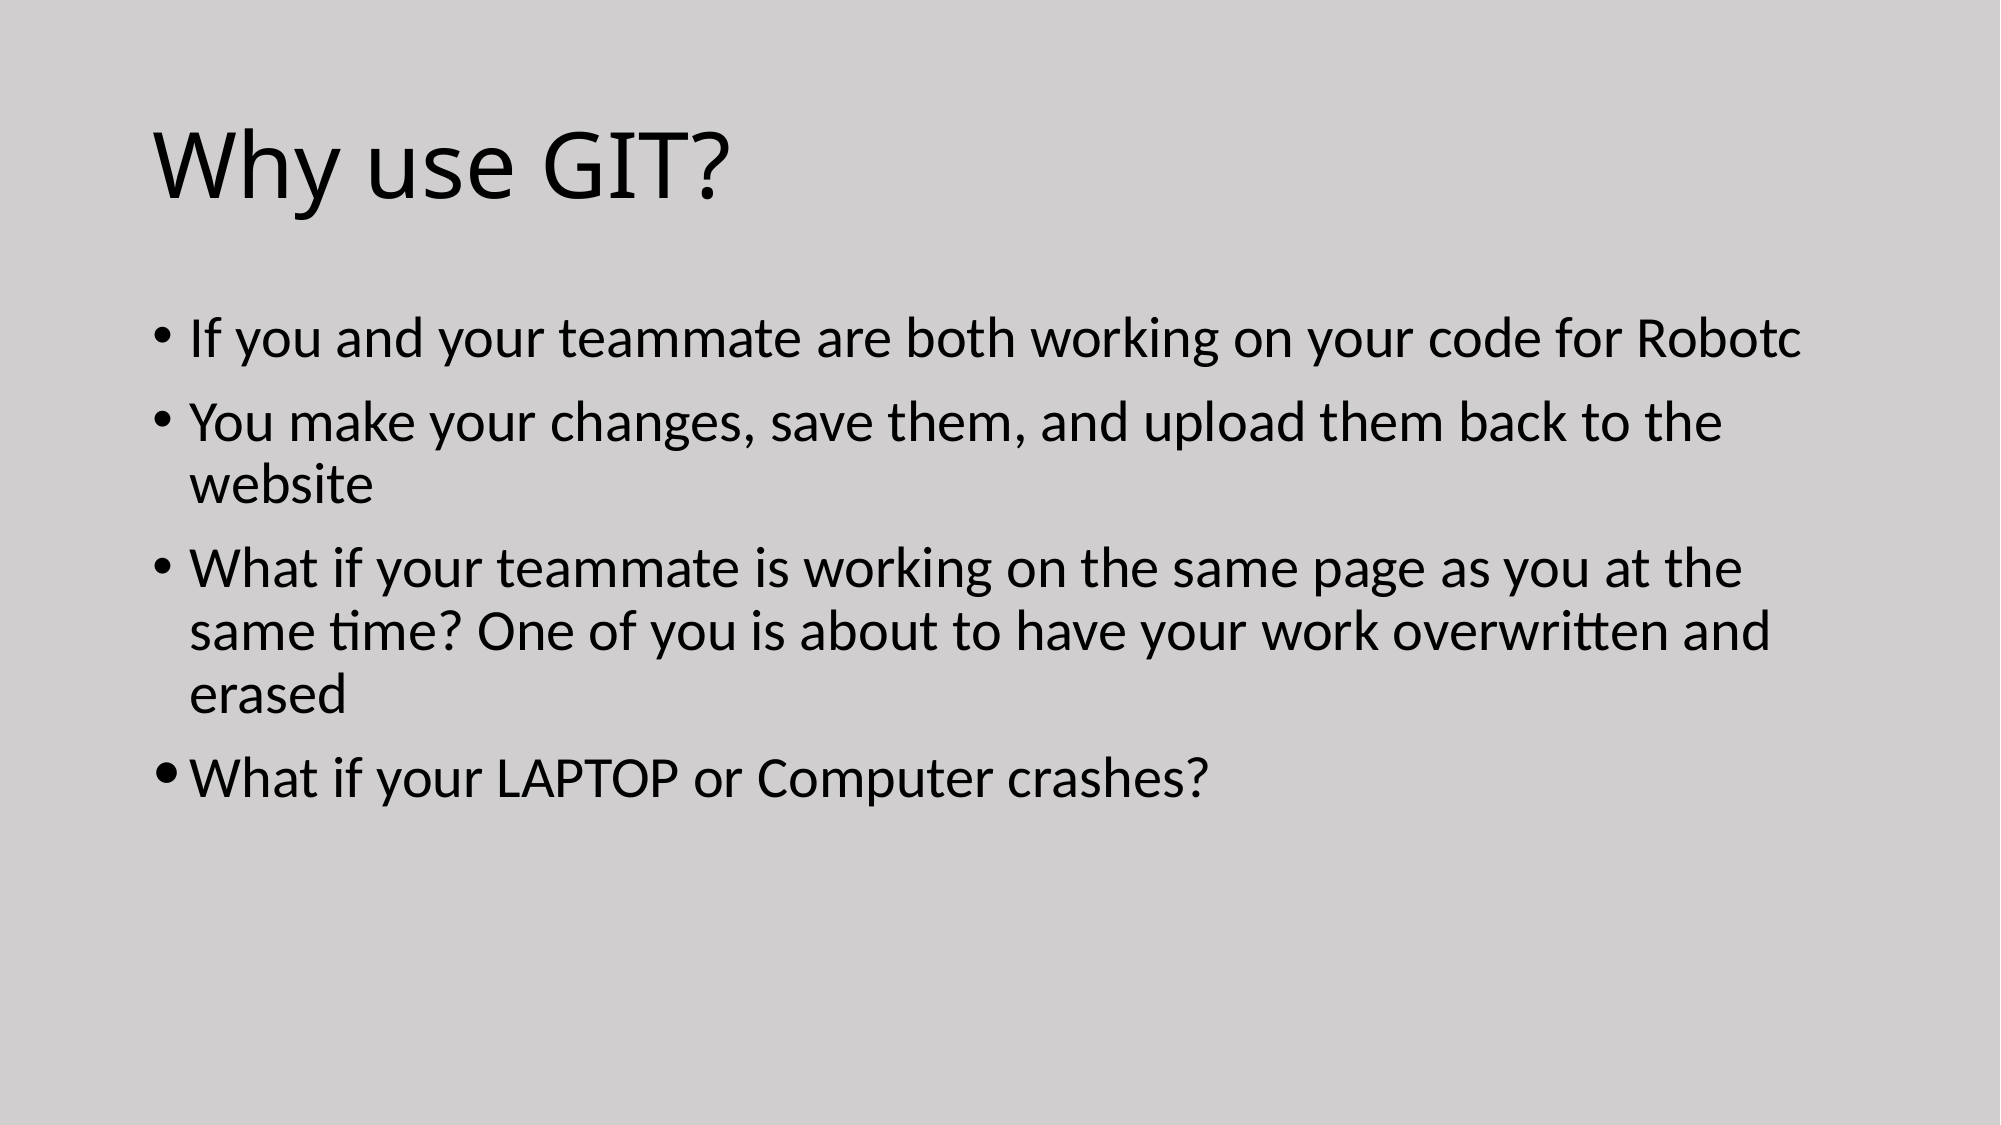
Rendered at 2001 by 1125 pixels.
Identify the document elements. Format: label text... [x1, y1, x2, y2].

title Why use GIT? [137, 59, 1863, 278]
list If you and your teammate are both working on your code for Robotc You make your changes, save them, and upload them back to the website What if your teammate is working on the same page as you at the same time? One of you is about to have your work overwritten and erased What if your LAPTOP or Computer crashes? [137, 299, 1863, 1014]
